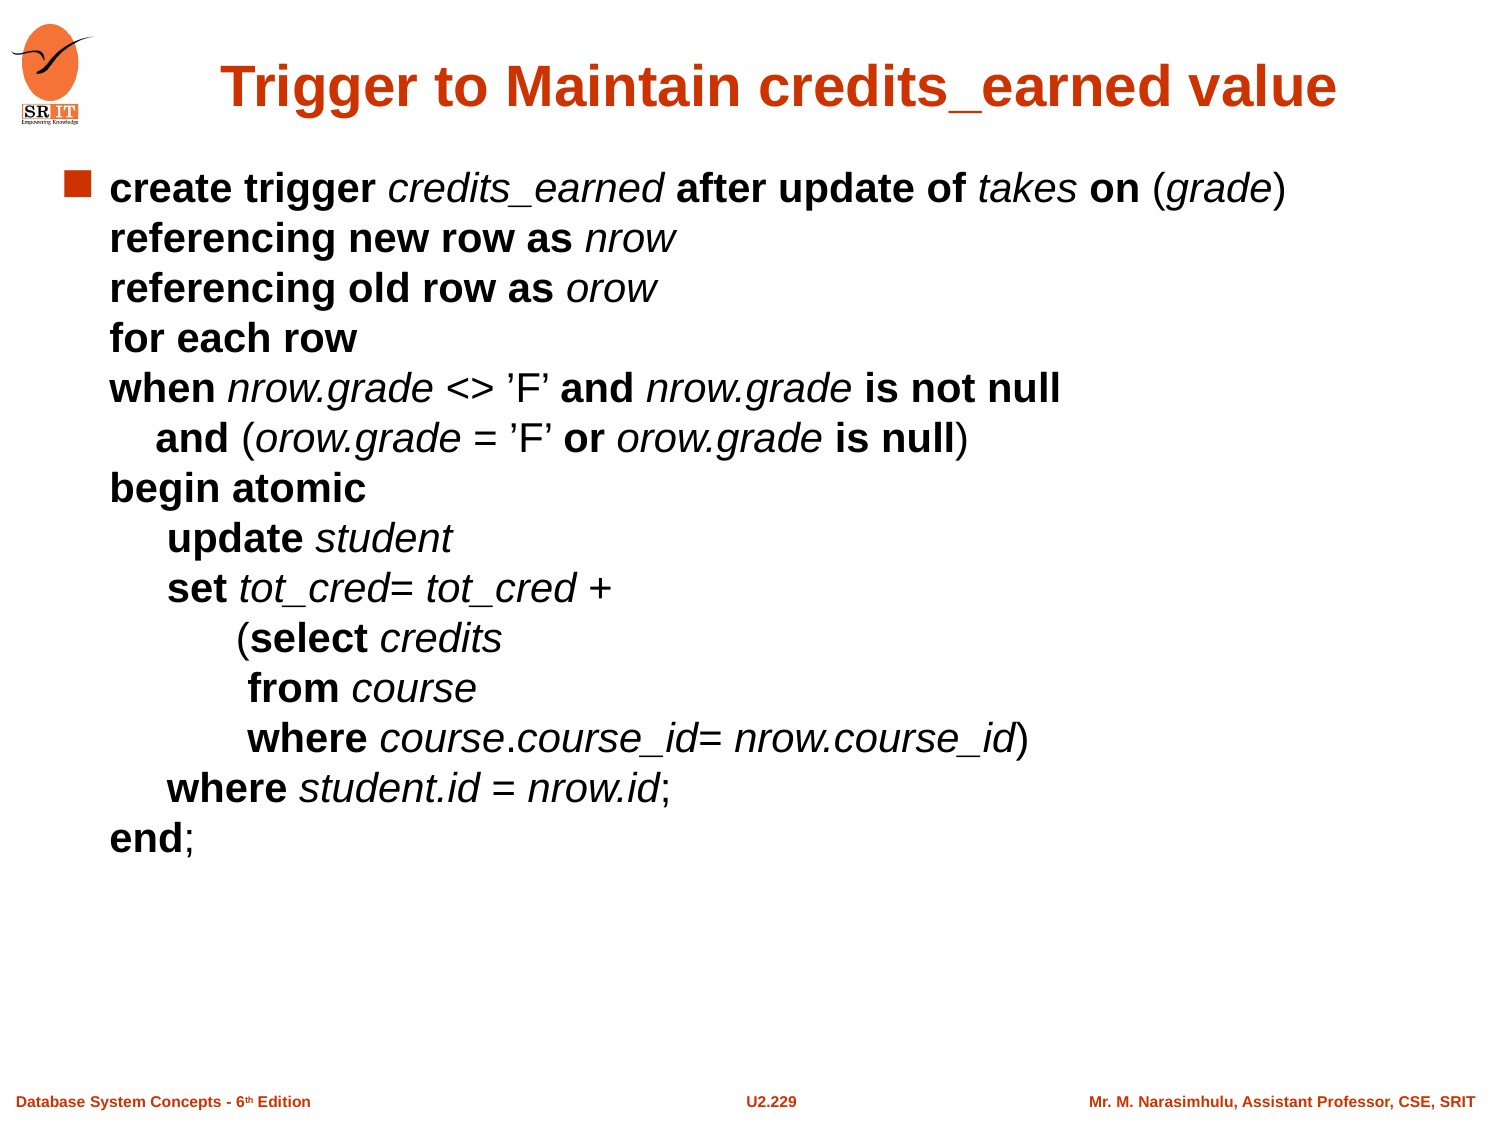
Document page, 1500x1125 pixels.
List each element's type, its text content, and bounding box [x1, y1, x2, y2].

list create trigger credits_earned after update of takes on (grade) referencing new row as nrow referencing old row as orow for each row when nrow.grade <> ’F’ and nrow.grade is not null and (orow.grade = ’F’ or orow.grade is null) begin atomic update student set tot_cred= tot_cred + (select credits from course where course.course_id= nrow.course_id) where student.id = nrow.id; end; [52, 153, 1407, 1016]
picture [11, 19, 93, 128]
title Trigger to Maintain credits_earned value [164, 39, 1396, 126]
